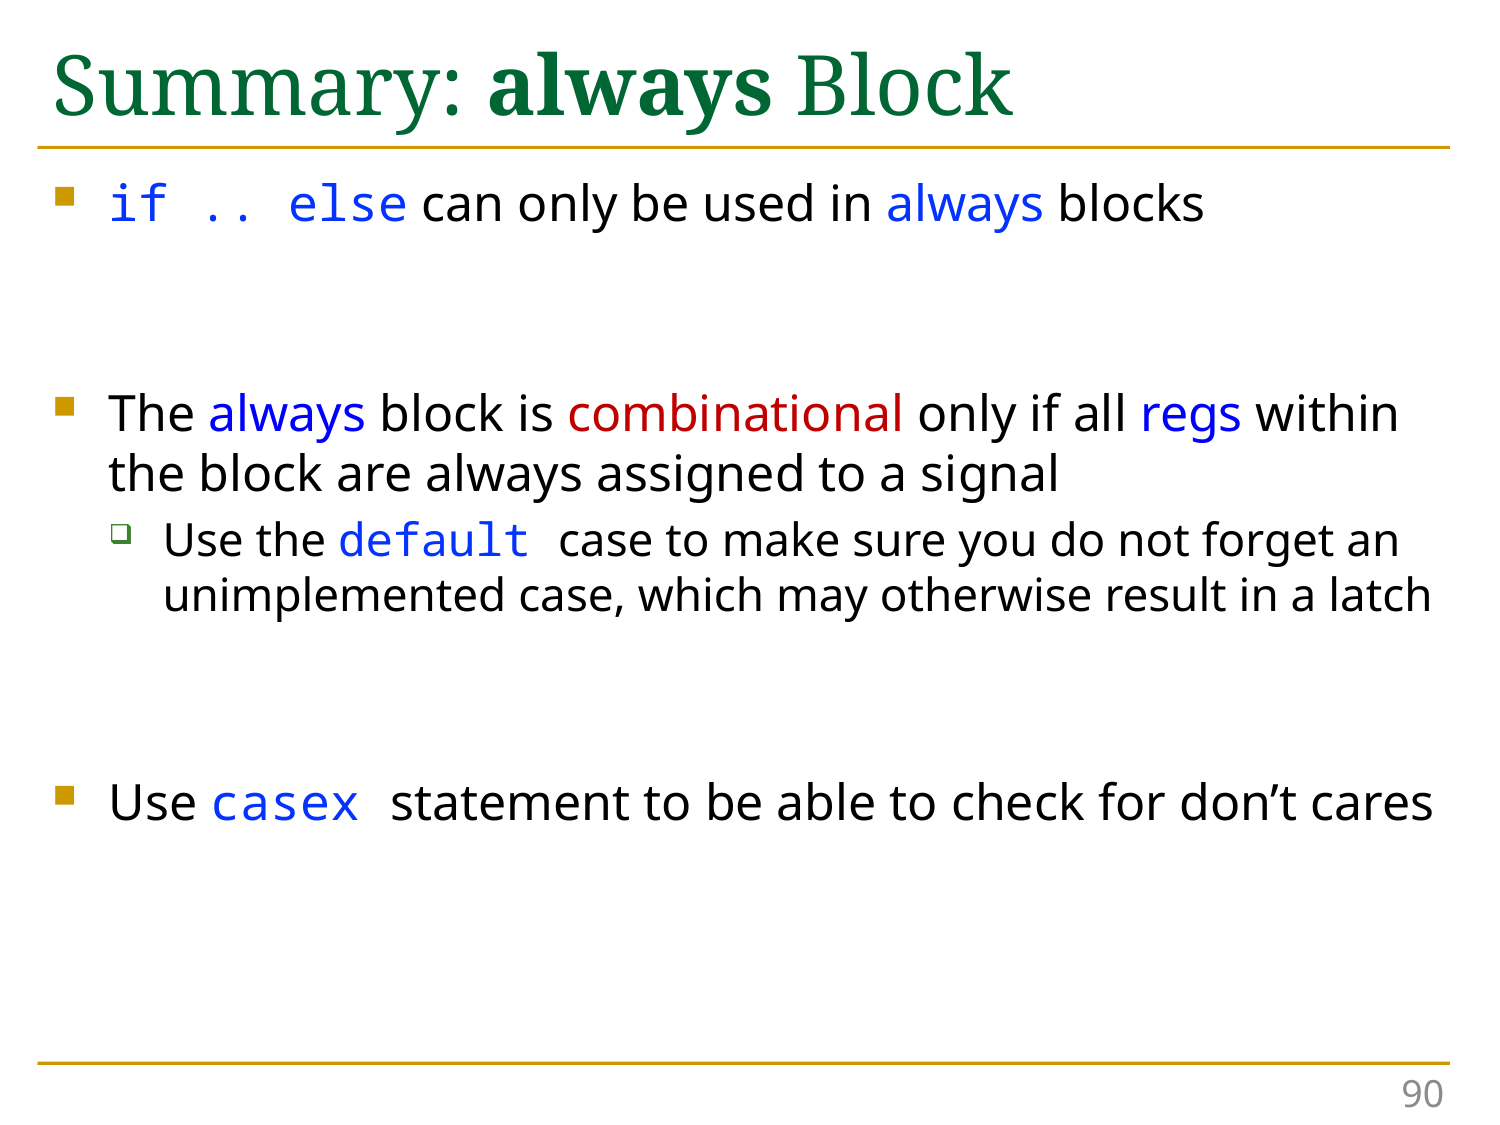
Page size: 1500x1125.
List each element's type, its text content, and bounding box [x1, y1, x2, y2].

title Summary: always Block [37, 24, 1450, 163]
list if .. else can only be used in always blocks The always block is combinational only if all regs within the block are always assigned to a signal Use the default case to make sure you do not forget an unimplemented case, which may otherwise result in a latch Use casex statement to be able to check for don’t cares [37, 163, 1450, 1016]
slide_number 90 [1121, 1066, 1460, 1125]
